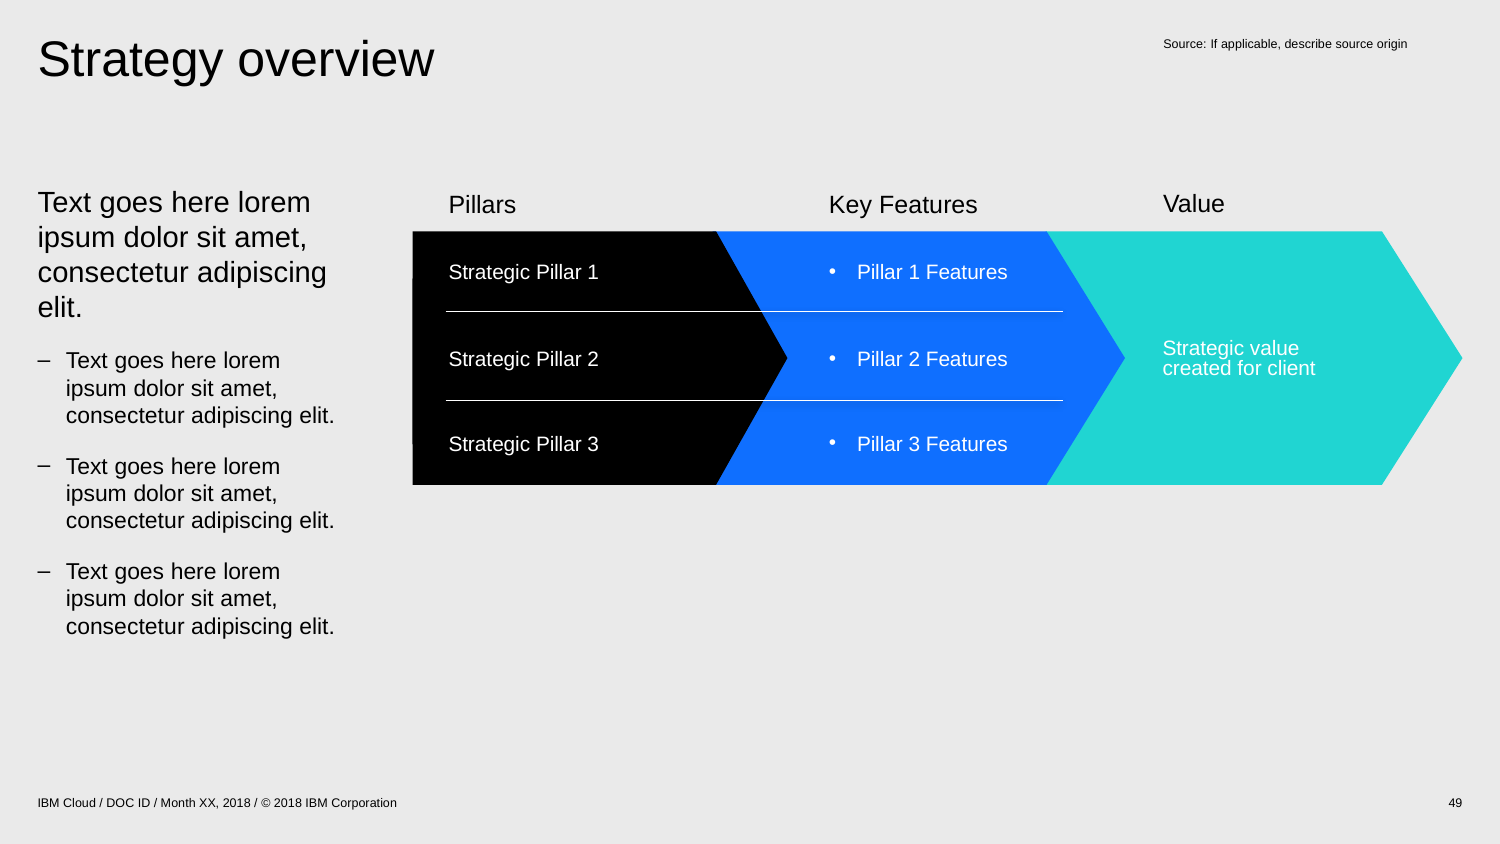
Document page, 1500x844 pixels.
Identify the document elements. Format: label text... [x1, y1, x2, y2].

slide_number 49 [1125, 791, 1463, 815]
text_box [445, 310, 1064, 401]
title Strategy overview [37, 33, 713, 180]
text_box Source: If applicable, describe source origin [1148, 30, 1463, 110]
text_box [412, 186, 1463, 506]
list Text goes here lorem ipsum dolor sit amet, consectetur adipiscing elit. Text goes here lorem ipsum dolor sit amet, consectetur adipiscing elit. Text goes here lorem ipsum dolor sit amet, consectetur adipiscing elit. Text goes here lorem ipsum dolor sit amet, consectetur adipiscing elit. [37, 183, 338, 750]
footer IBM Cloud / DOC ID / Month XX, 2018 / © 2018 IBM Corporation [37, 791, 1088, 815]
